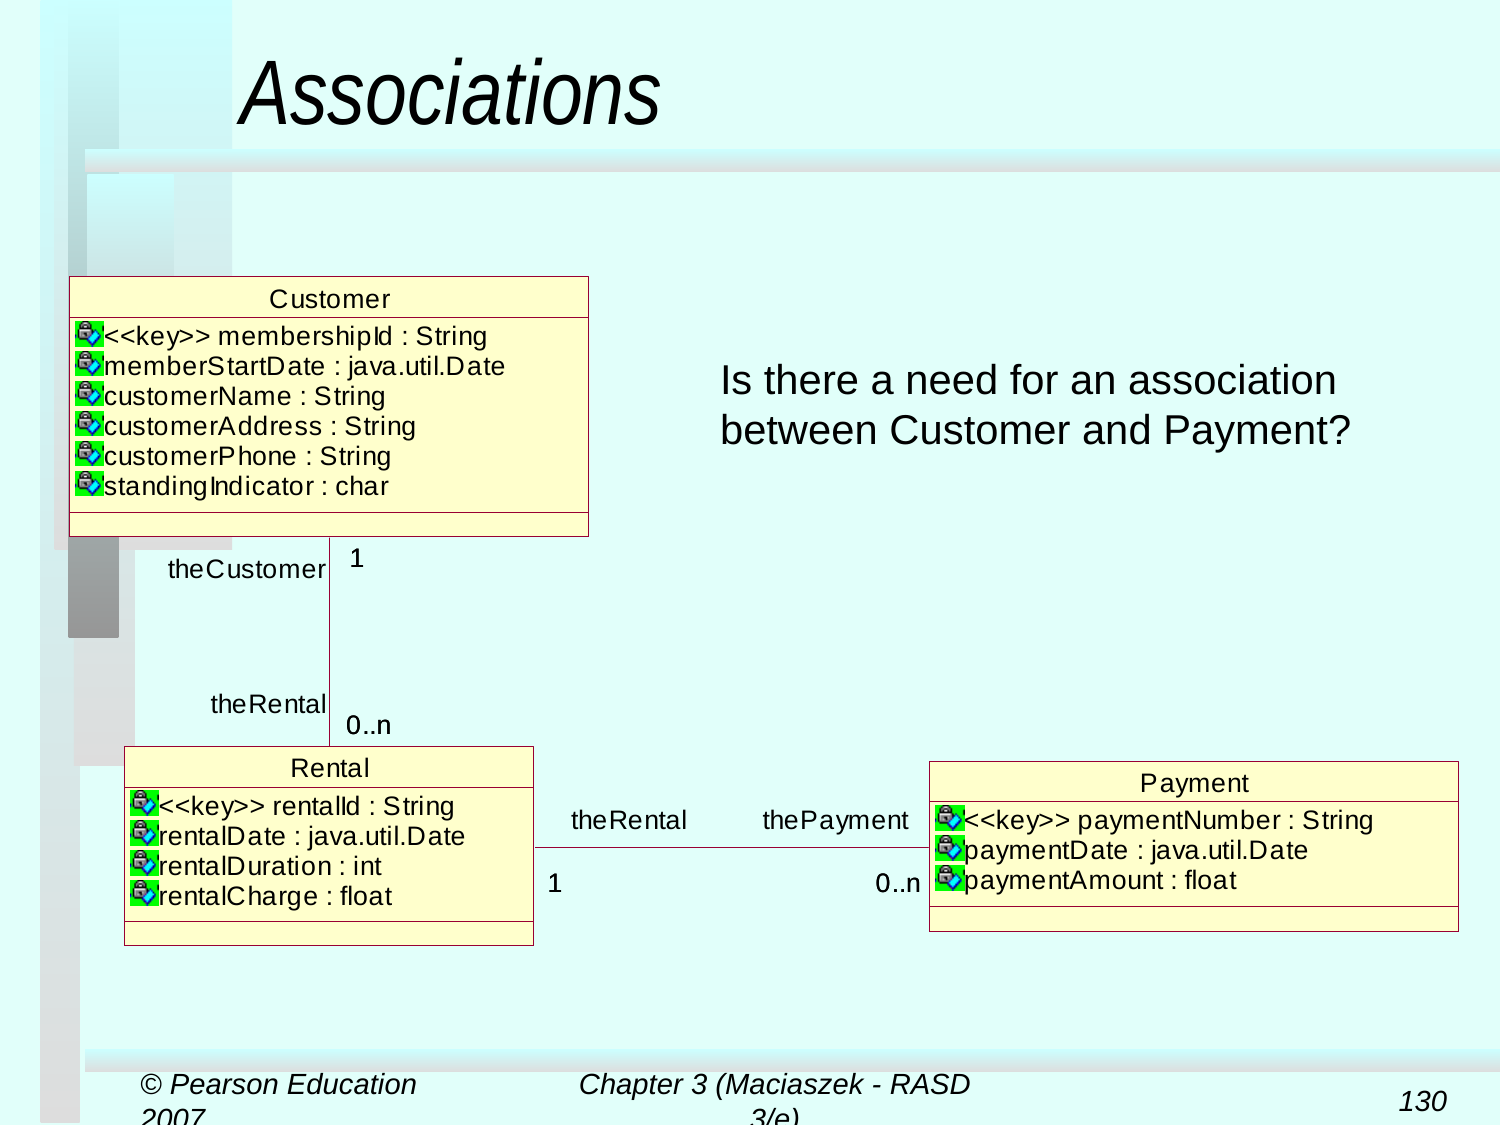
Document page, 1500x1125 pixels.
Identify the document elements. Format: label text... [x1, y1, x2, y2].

slide_number © Pearson Education 2007 [125, 1074, 438, 1125]
picture [0, 243, 1500, 983]
footer Chapter 3 (Maciaszek - RASD 3/e) [537, 1074, 1013, 1125]
slide_number 130 [1149, 1074, 1463, 1125]
title Associations [225, 0, 1500, 150]
